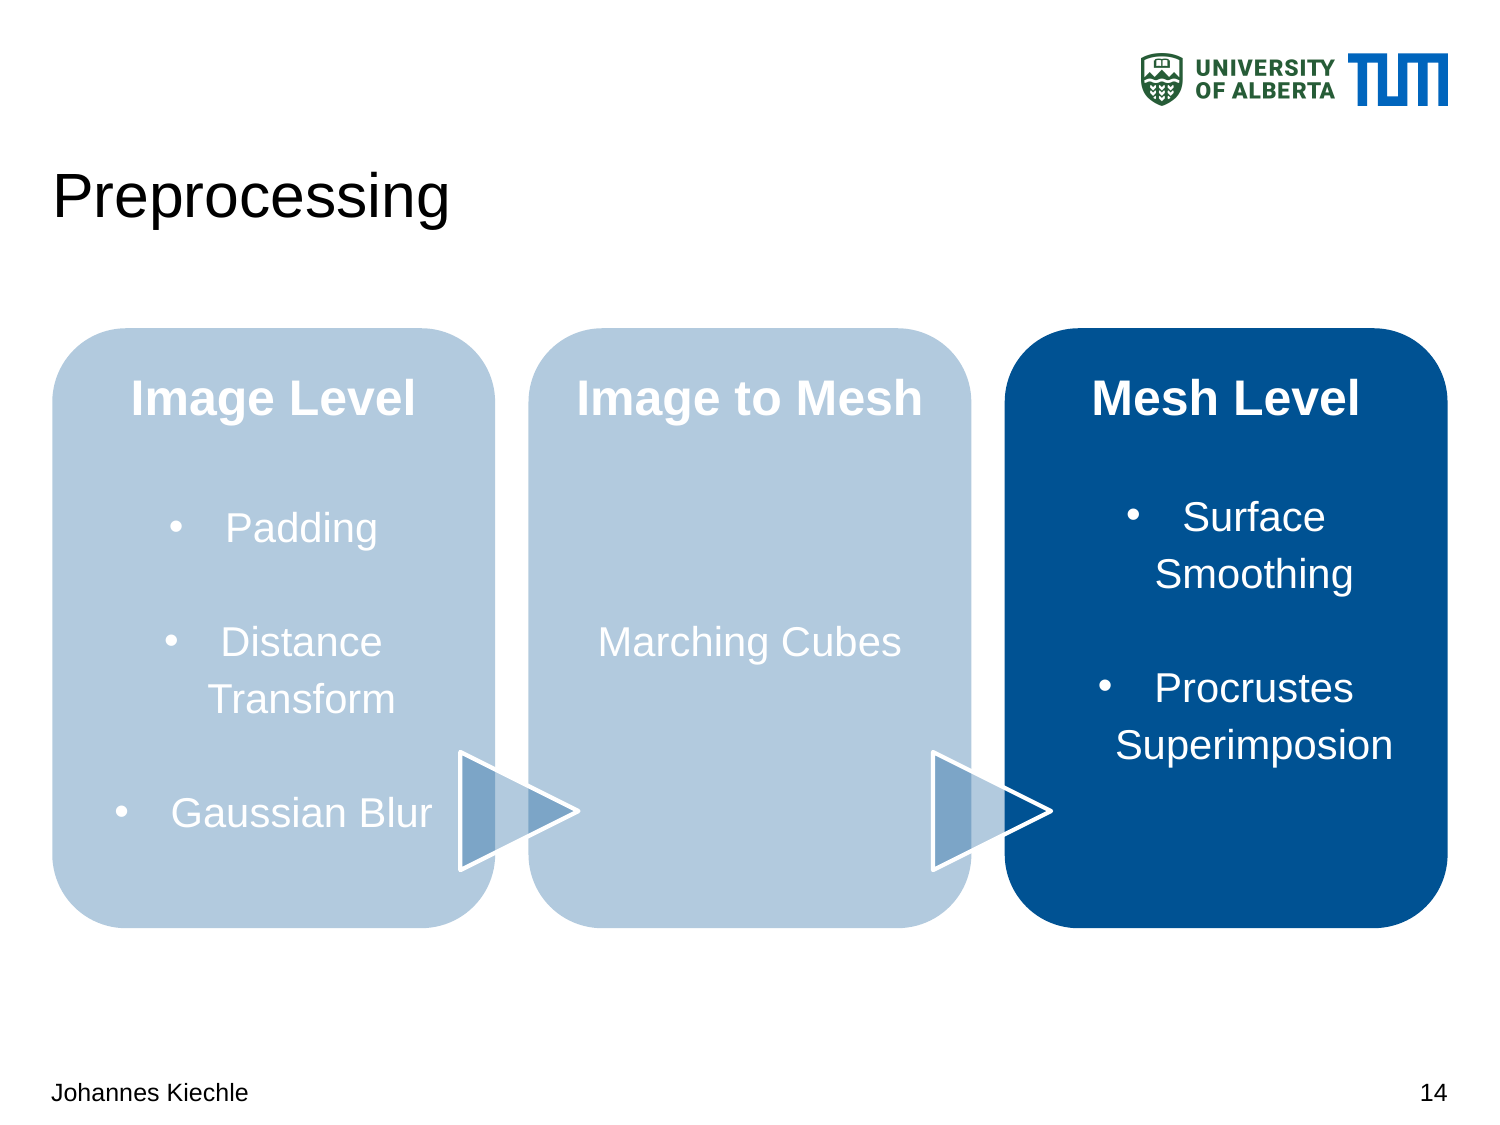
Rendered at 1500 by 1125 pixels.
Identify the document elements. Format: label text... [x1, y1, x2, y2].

footer Johannes Kiechle [51, 1061, 1112, 1122]
text_box [458, 750, 581, 872]
picture [1141, 53, 1335, 106]
slide_number 14 [1112, 1061, 1448, 1122]
text_box Mesh Level Surface Smoothing Procrustes Superimposion [1002, 326, 1450, 931]
title Preprocessing [52, 162, 1449, 231]
text_box Image to Mesh Marching Cubes [526, 326, 974, 931]
text_box [930, 750, 1054, 872]
text_box Image Level Padding Distance Transform Gaussian Blur [50, 326, 498, 931]
